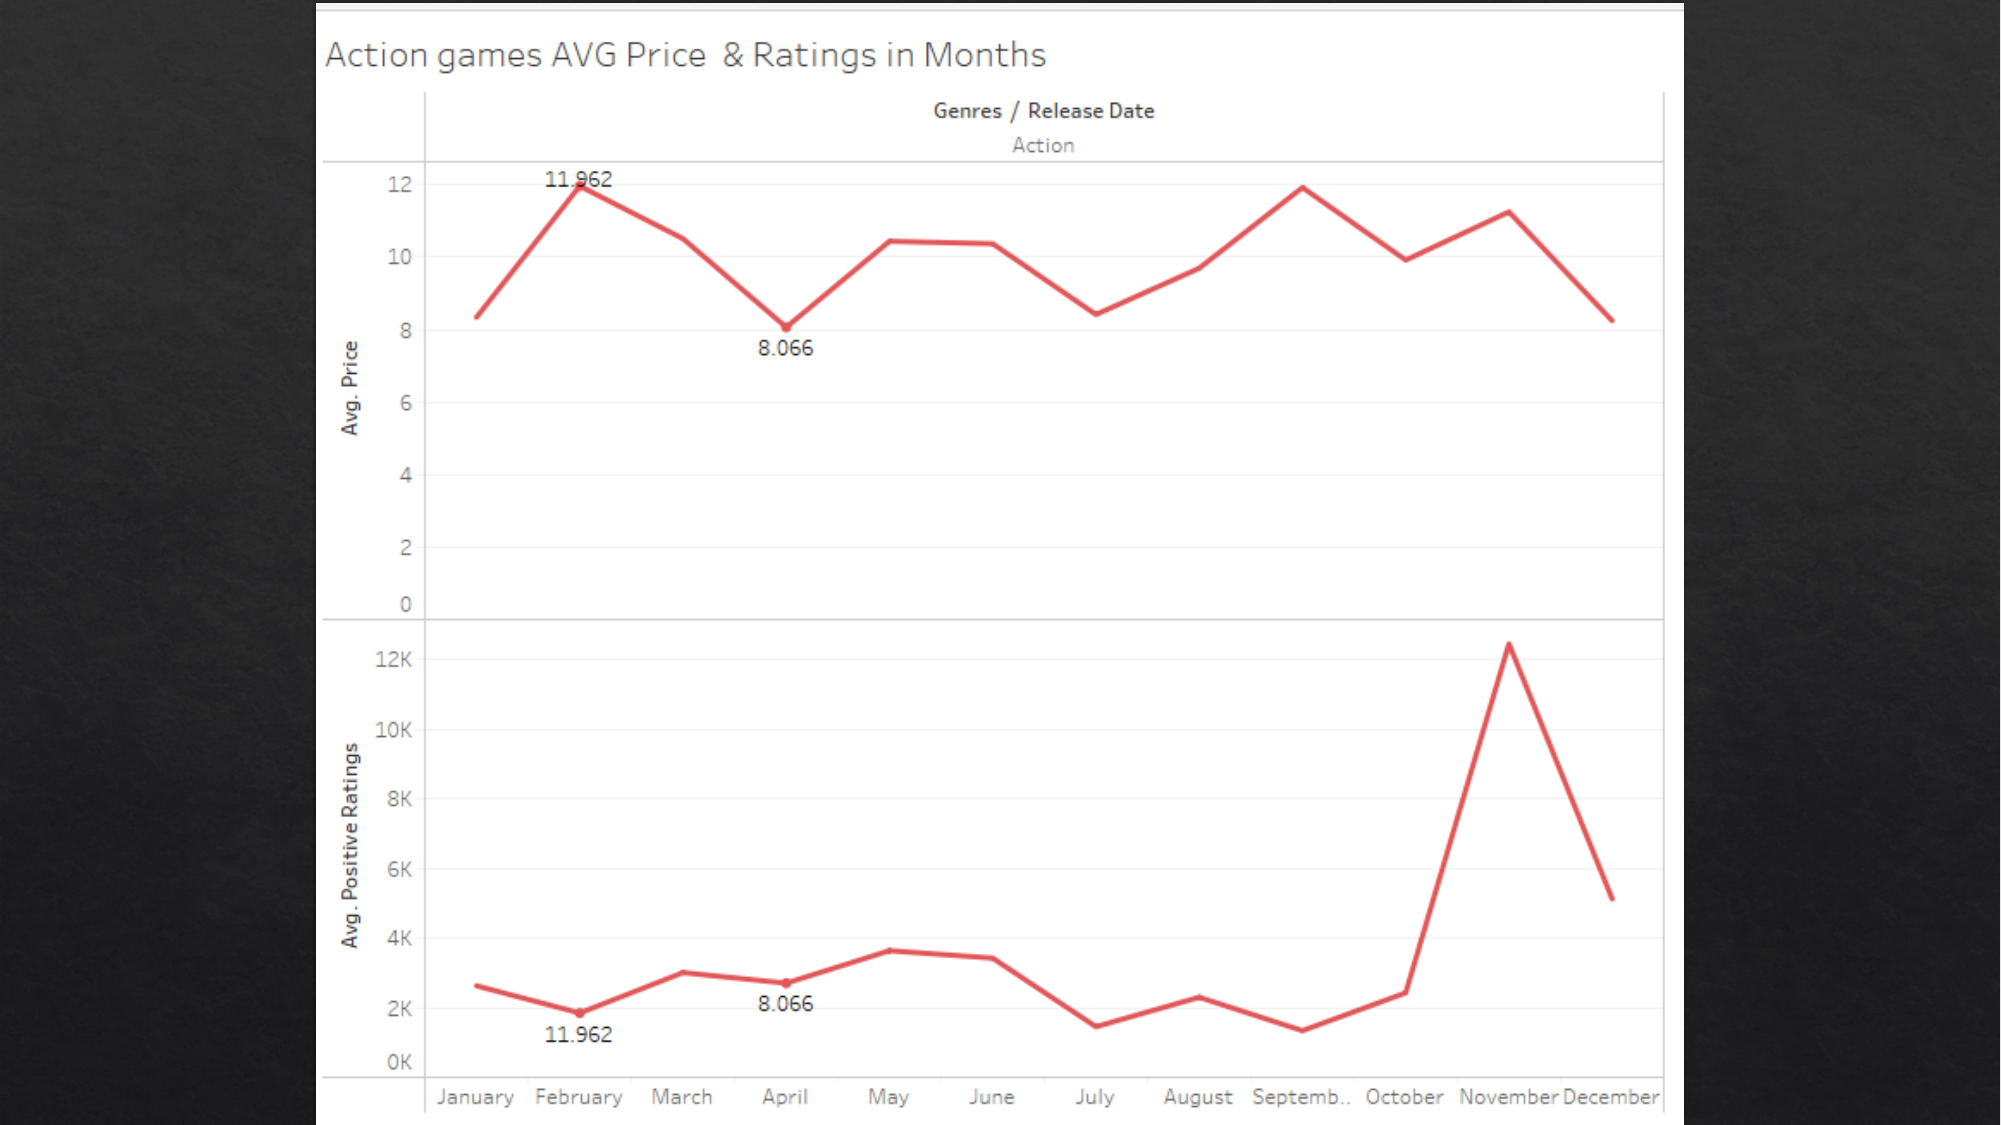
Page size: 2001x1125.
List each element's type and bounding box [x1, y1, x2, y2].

list [315, 3, 1684, 1125]
